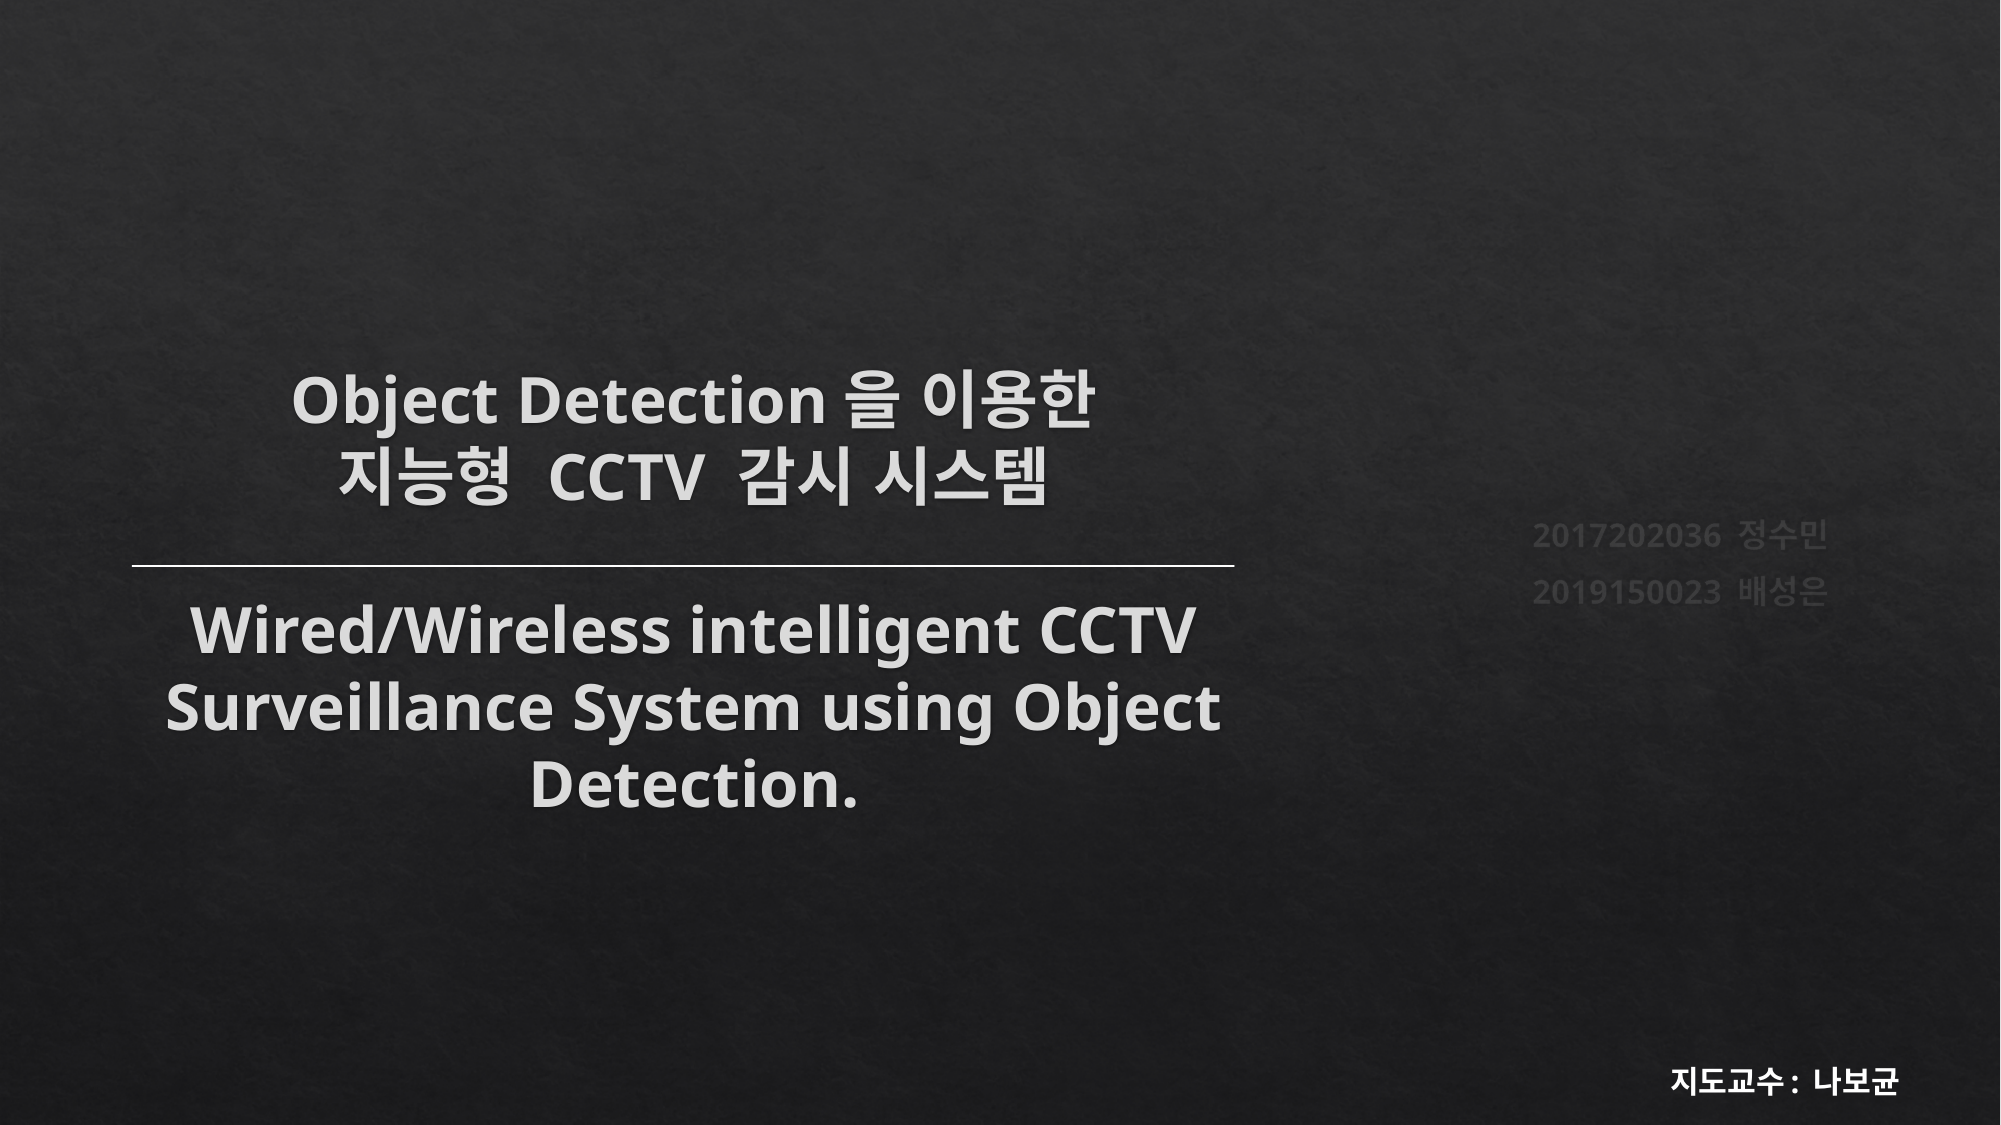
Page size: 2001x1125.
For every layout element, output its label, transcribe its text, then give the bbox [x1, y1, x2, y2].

text_box 지도교수: 나보균 [1655, 1058, 1993, 1109]
title Object Detection을 이용한 지능형 CCTV 감시 시스템 Wired/Wireless intelligent CCTV Surveillance System using Object Detection. [93, 350, 1295, 828]
subtitle 2017202036 정수민 2019150023 배성은 [1517, 506, 1944, 619]
